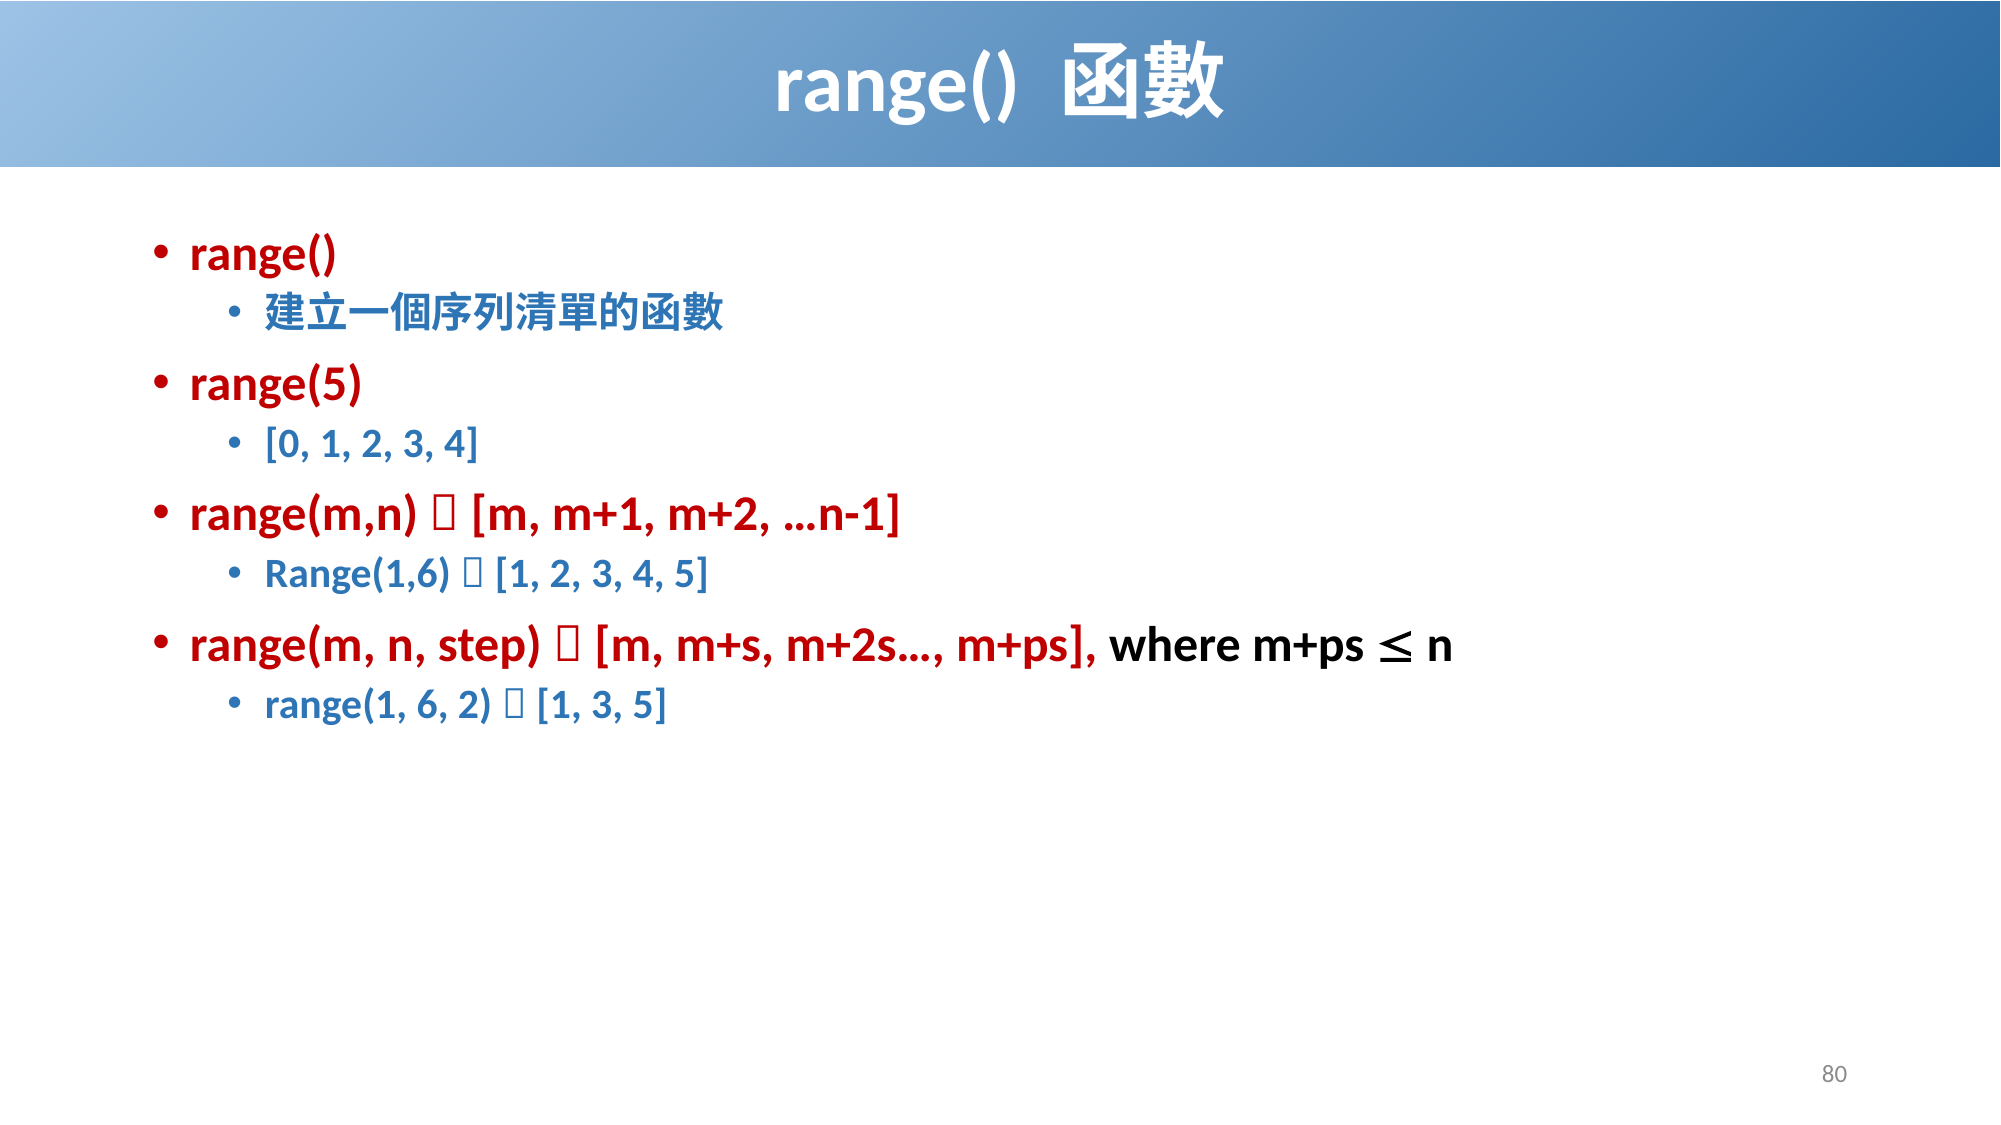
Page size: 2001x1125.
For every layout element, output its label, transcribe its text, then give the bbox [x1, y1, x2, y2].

title range() 函數 [0, 1, 2000, 167]
slide_number 80 [1412, 1042, 1863, 1103]
list range() 建立一個序列清單的函數 range(5) [0, 1, 2, 3, 4] range(m,n)  [m, m+1, m+2, …n-1] Range(1,6)  [1, 2, 3, 4, 5] range(m, n, step)  [m, m+s, m+2s…, m+ps], where m+ps  n range(1, 6, 2)  [1, 3, 5] [137, 219, 1863, 1039]
